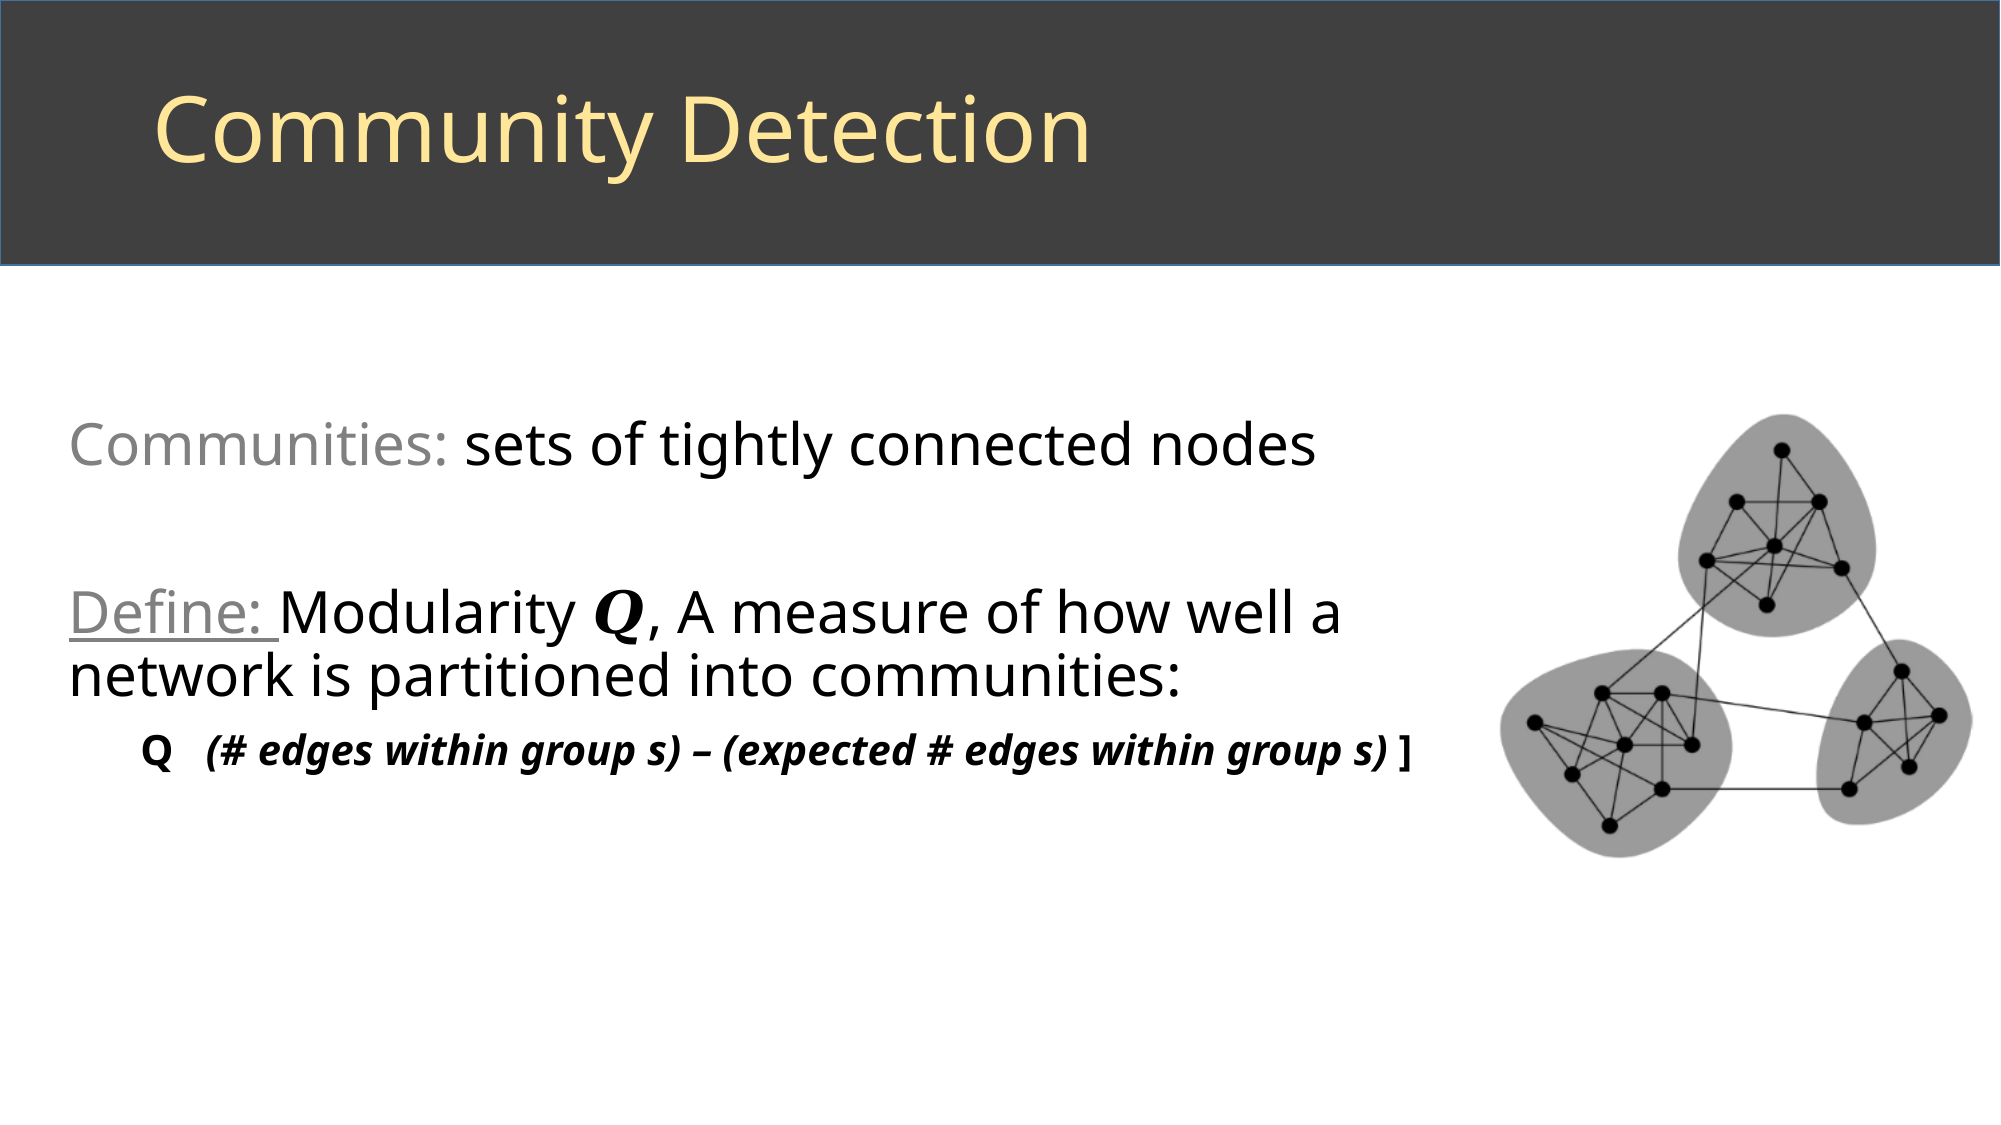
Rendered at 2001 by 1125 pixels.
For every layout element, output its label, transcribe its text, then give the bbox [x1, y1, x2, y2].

text_box [0, 0, 2000, 266]
picture [1498, 408, 1979, 863]
title Community Detection [137, 23, 1863, 242]
